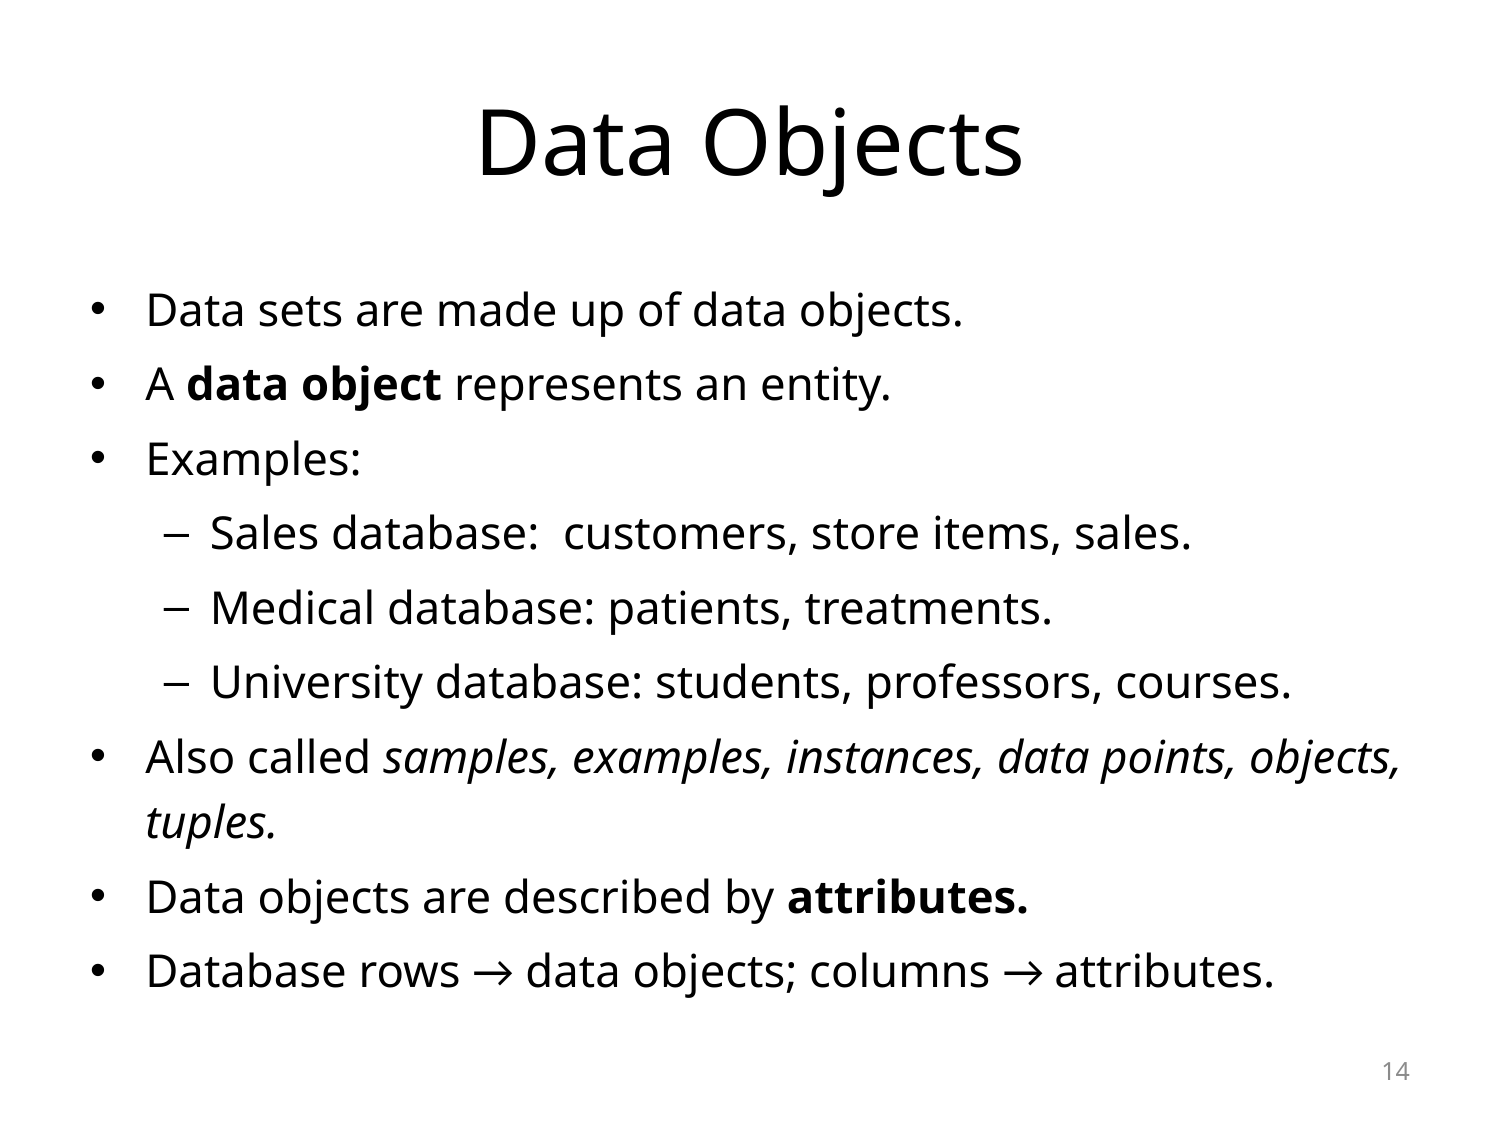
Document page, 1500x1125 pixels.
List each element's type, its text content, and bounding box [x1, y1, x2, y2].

title Data Objects [75, 45, 1425, 233]
slide_number 14 [1074, 1042, 1425, 1103]
list Data sets are made up of data objects. A data object represents an entity. Examples: Sales database: customers, store items, sales. Medical database: patients, treatments. University database: students, professors, courses. Also called samples, examples, instances, data points, objects, tuples. Data objects are described by attributes. Database rows → data objects; columns → attributes. [75, 262, 1425, 1005]
